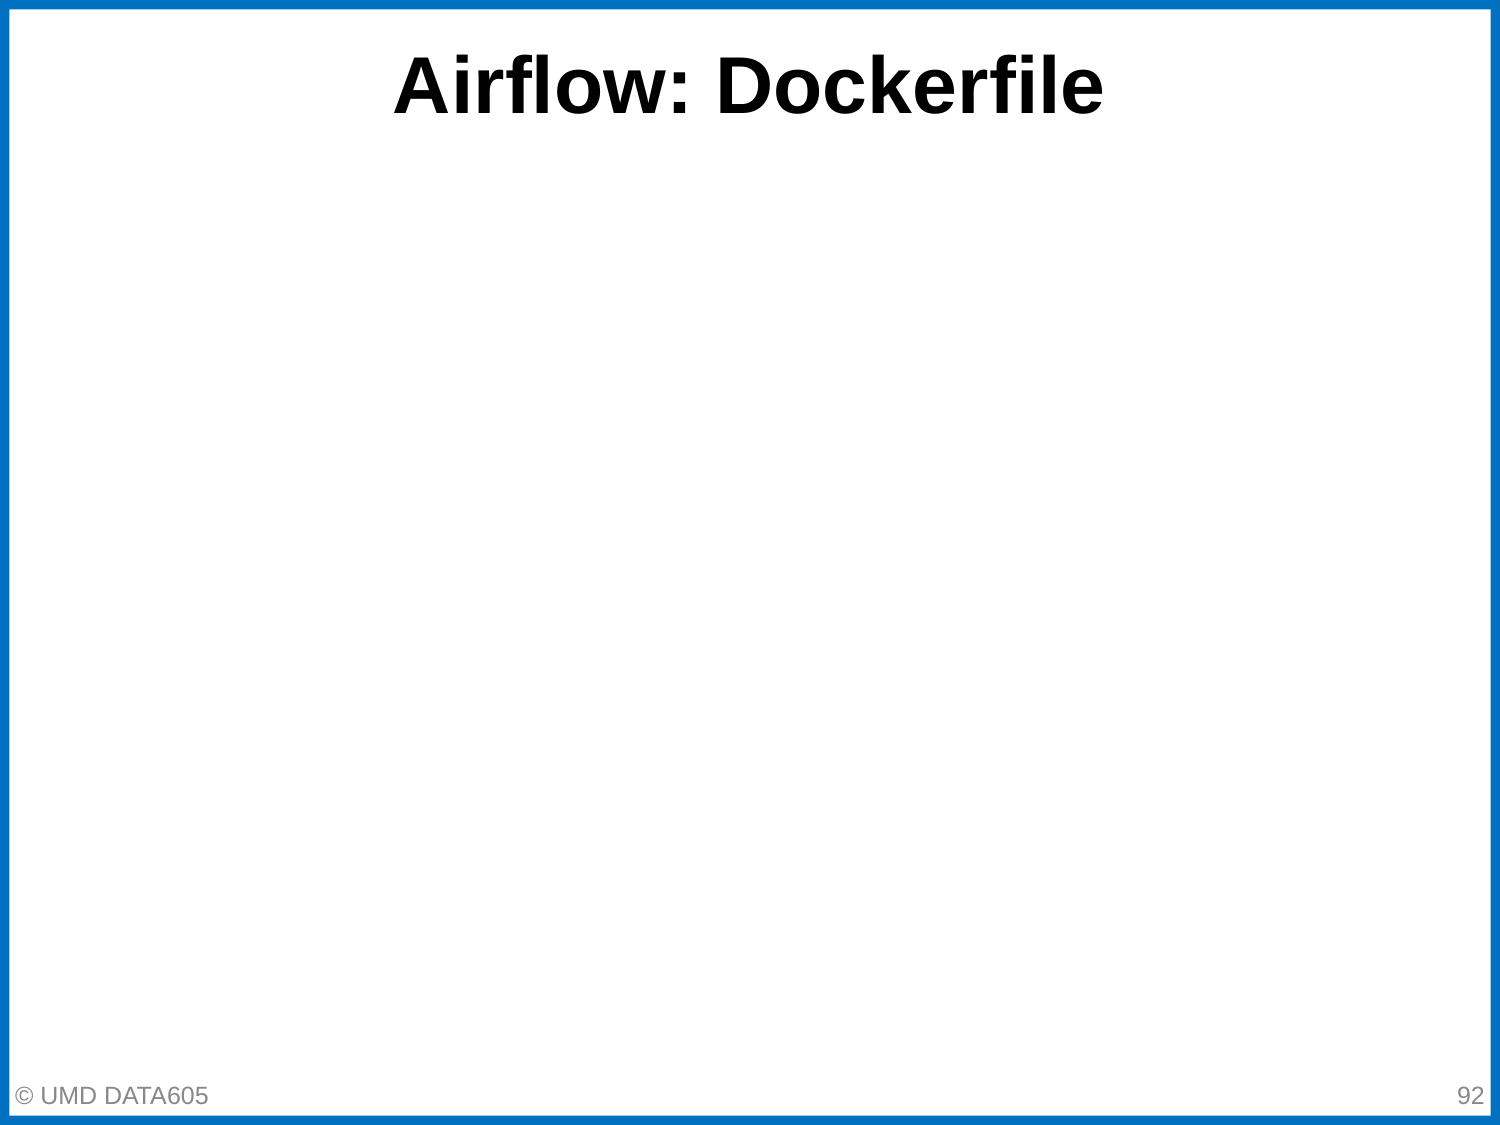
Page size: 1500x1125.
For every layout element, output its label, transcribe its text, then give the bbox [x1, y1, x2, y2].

title Airflow: Dockerfile [24, 24, 1475, 138]
footer © UMD DATA605 [0, 1065, 550, 1125]
slide_number ‹#› [1149, 1065, 1500, 1125]
